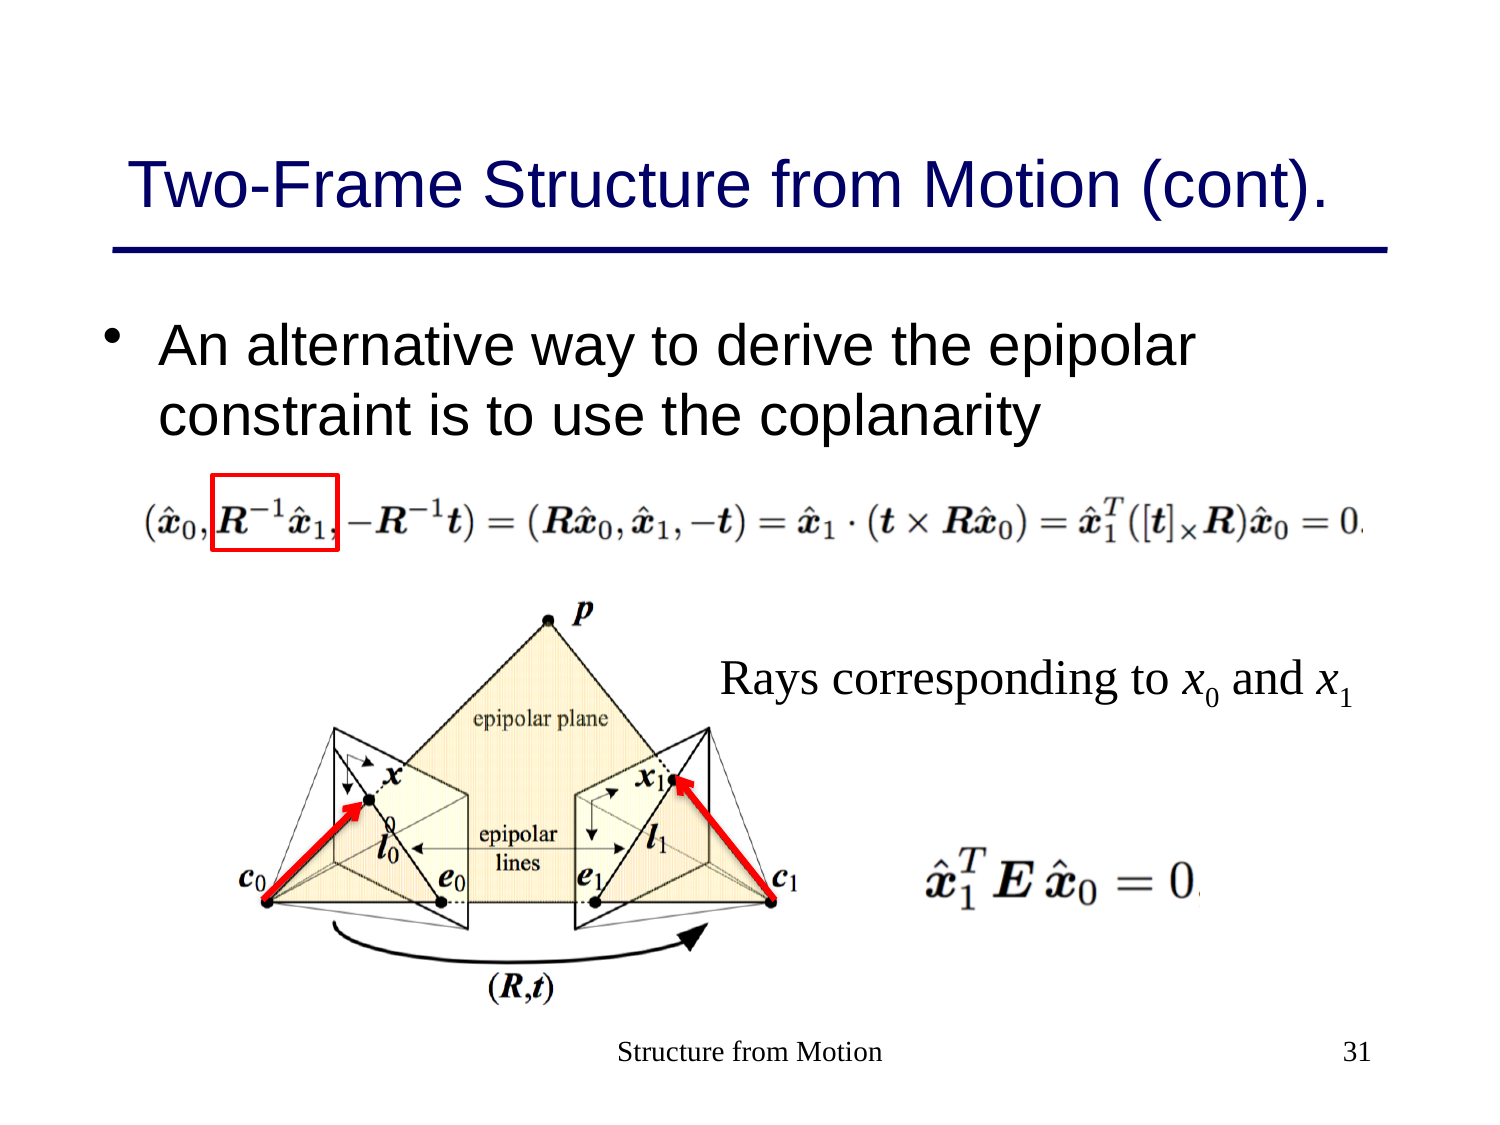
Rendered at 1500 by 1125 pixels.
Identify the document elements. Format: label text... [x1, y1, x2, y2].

picture [874, 824, 1201, 917]
footer Structure from Motion [449, 1024, 1051, 1101]
text_box Rays corresponding to x0 and x1 [816, 637, 1369, 721]
picture [199, 587, 813, 1013]
slide_number 31 [1074, 1024, 1388, 1101]
list An alternative way to derive the epipolar constraint is to use the coplanarity [87, 299, 1363, 1013]
picture [124, 487, 1363, 555]
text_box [262, 801, 363, 901]
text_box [674, 774, 776, 901]
title Two-Frame Structure from Motion (cont). [112, 99, 1388, 263]
text_box [210, 473, 340, 485]
